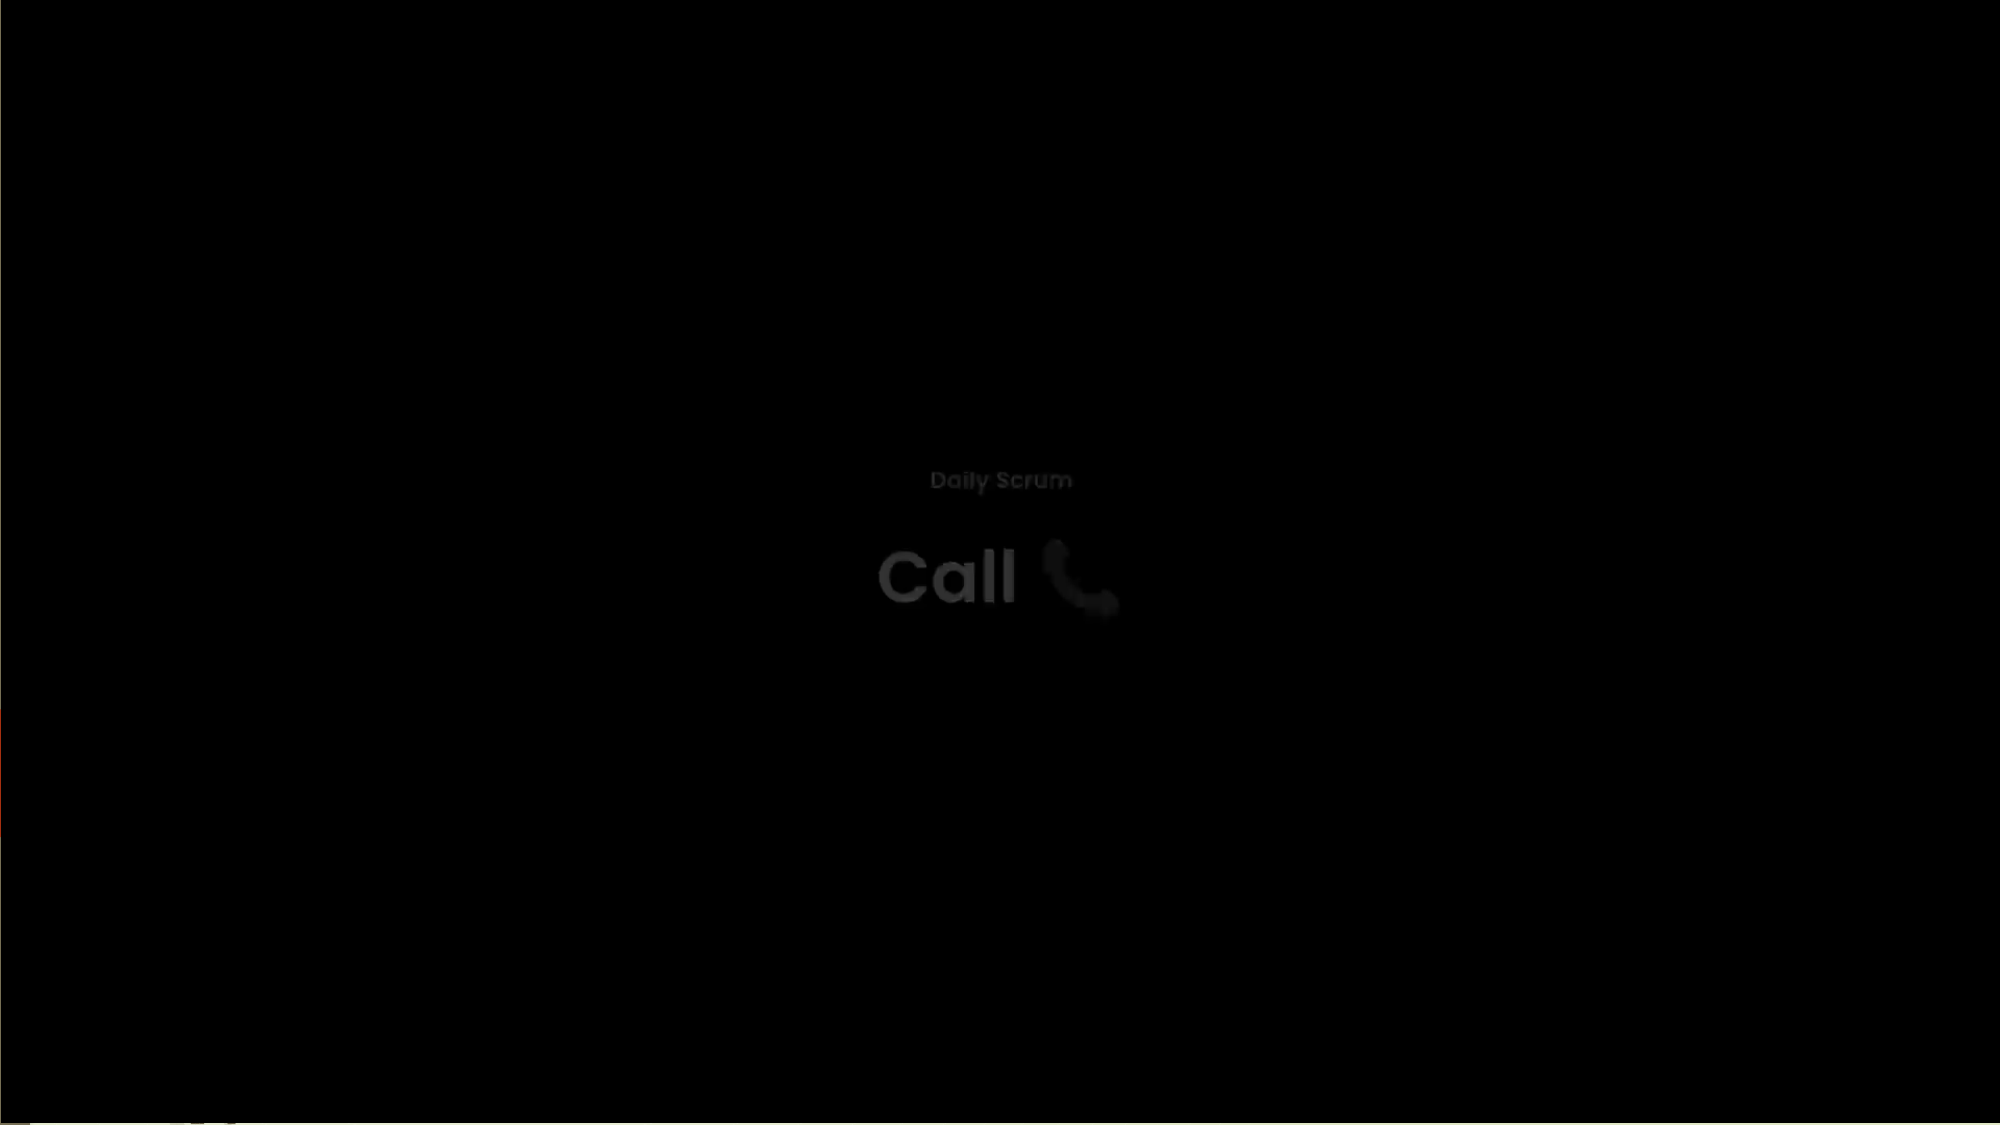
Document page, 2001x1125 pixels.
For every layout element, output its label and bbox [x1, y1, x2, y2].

text_box [0, 0, 2000, 1124]
